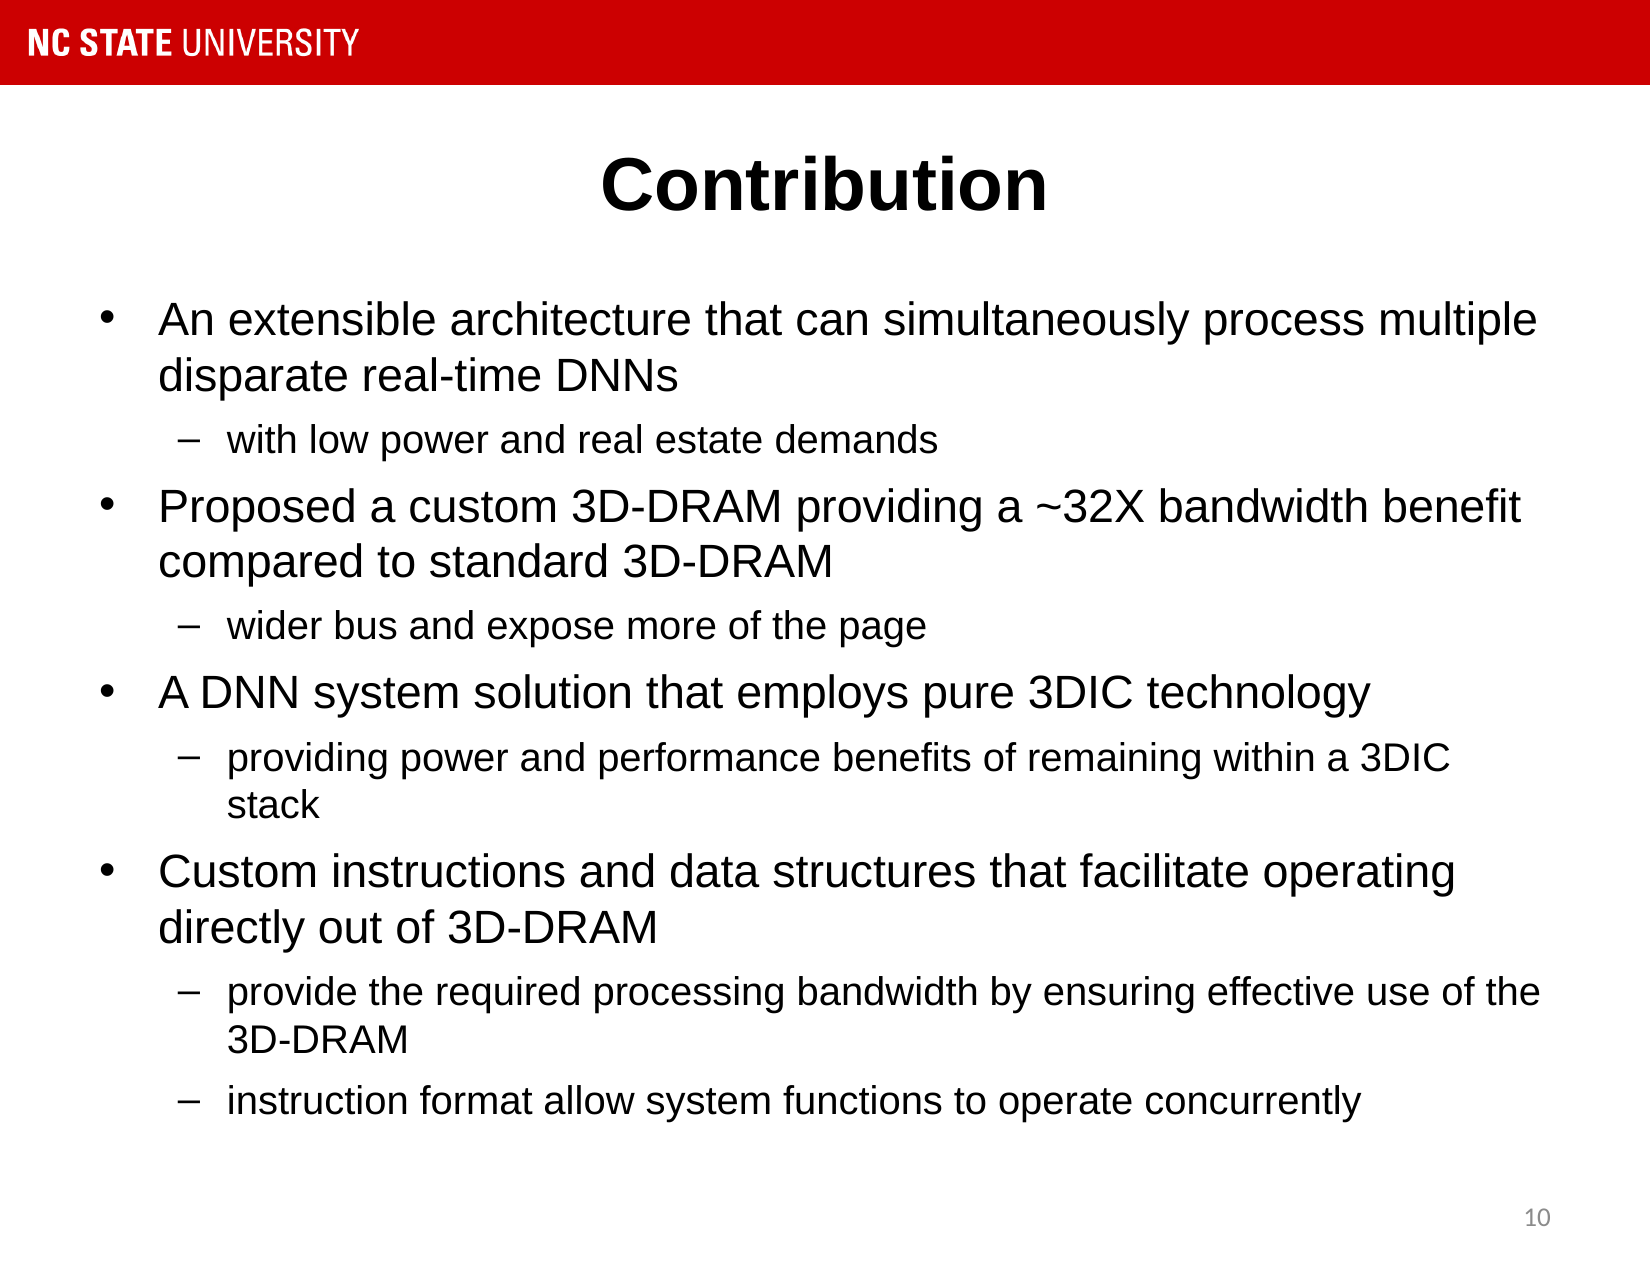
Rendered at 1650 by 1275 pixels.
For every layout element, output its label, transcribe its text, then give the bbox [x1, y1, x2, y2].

slide_number 10 [1182, 1181, 1568, 1250]
list An extensible architecture that can simultaneously process multiple disparate real-time DNNs with low power and real estate demands Proposed a custom 3D-DRAM providing a ~32X bandwidth benefit compared to standard 3D-DRAM wider bus and expose more of the page A DNN system solution that employs pure 3DIC technology providing power and performance benefits of remaining within a 3DIC stack Custom instructions and data structures that facilitate operating directly out of 3D-DRAM provide the required processing bandwidth by ensuring effective use of the 3D-DRAM instruction format allow system functions to operate concurrently [82, 280, 1568, 1134]
picture [0, 0, 1650, 85]
title Contribution [82, 80, 1568, 280]
